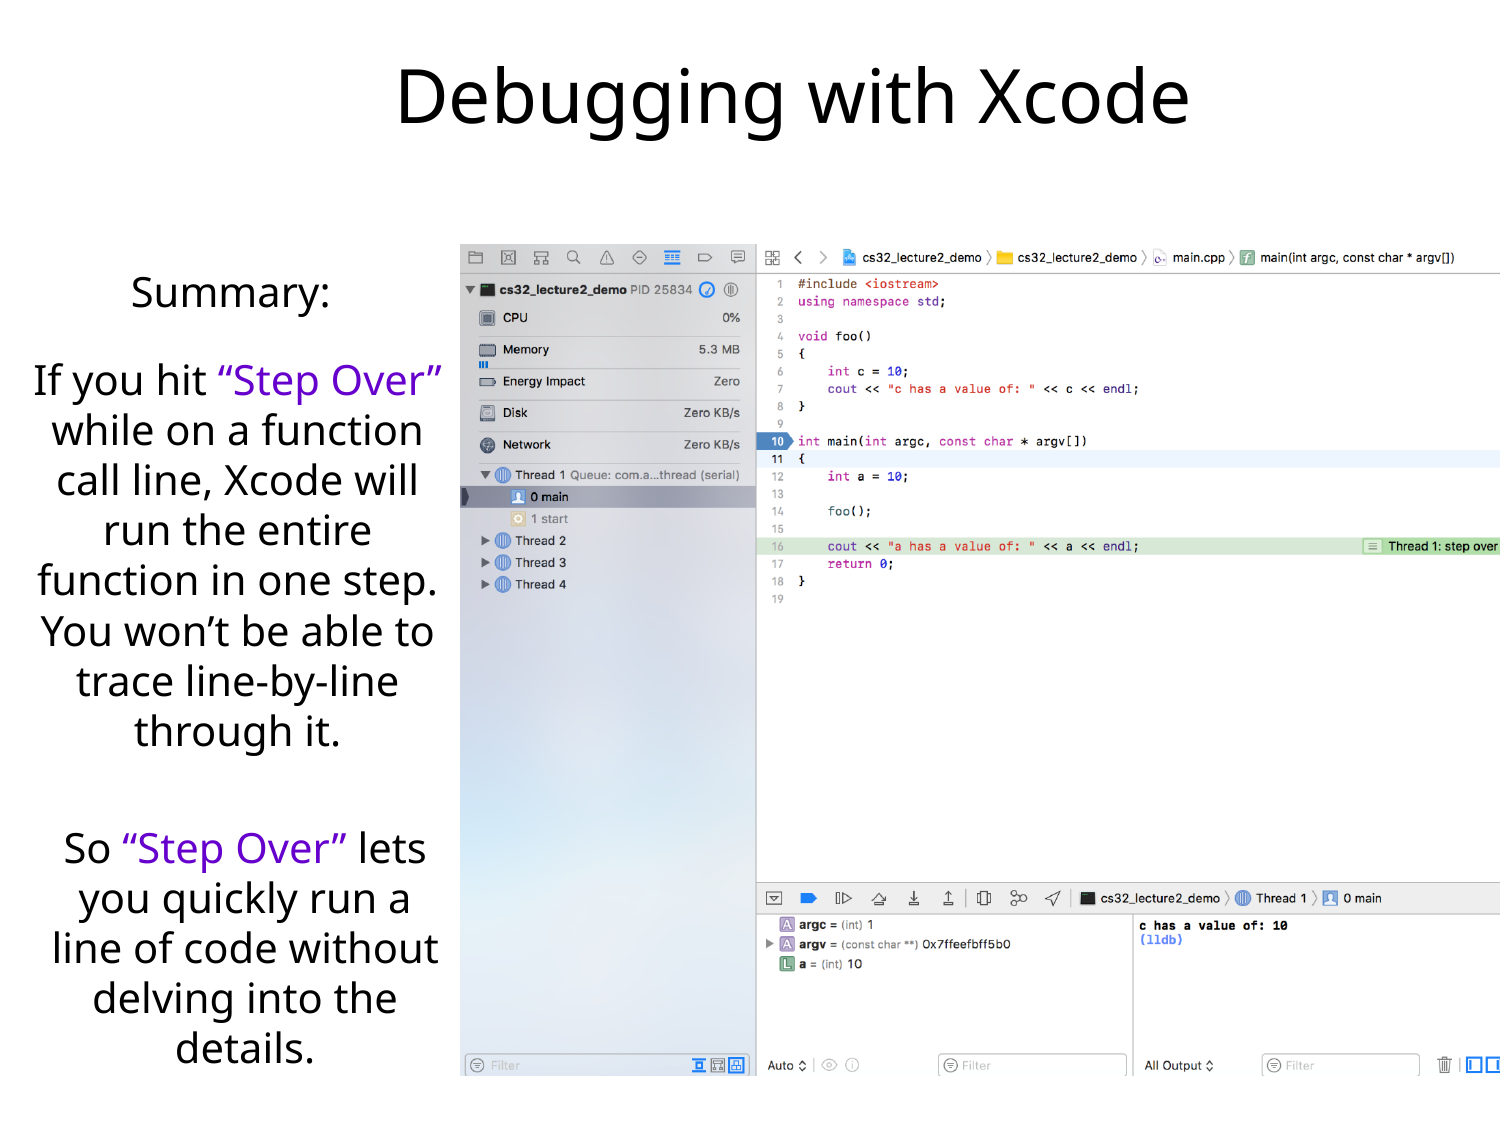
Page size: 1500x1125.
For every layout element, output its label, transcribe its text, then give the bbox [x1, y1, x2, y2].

text_box So “Step Over” lets you quickly run a line of code without delving into the details. [25, 814, 455, 1080]
text_box Debugging with Xcode [155, 0, 1431, 188]
text_box Summary: [0, 258, 454, 324]
text_box If you hit “Step Over” while on a function call line, Xcode will run the entire function in one step. You won’t be able to trace line-by-line through it. [17, 346, 454, 762]
picture [459, 244, 1500, 1077]
